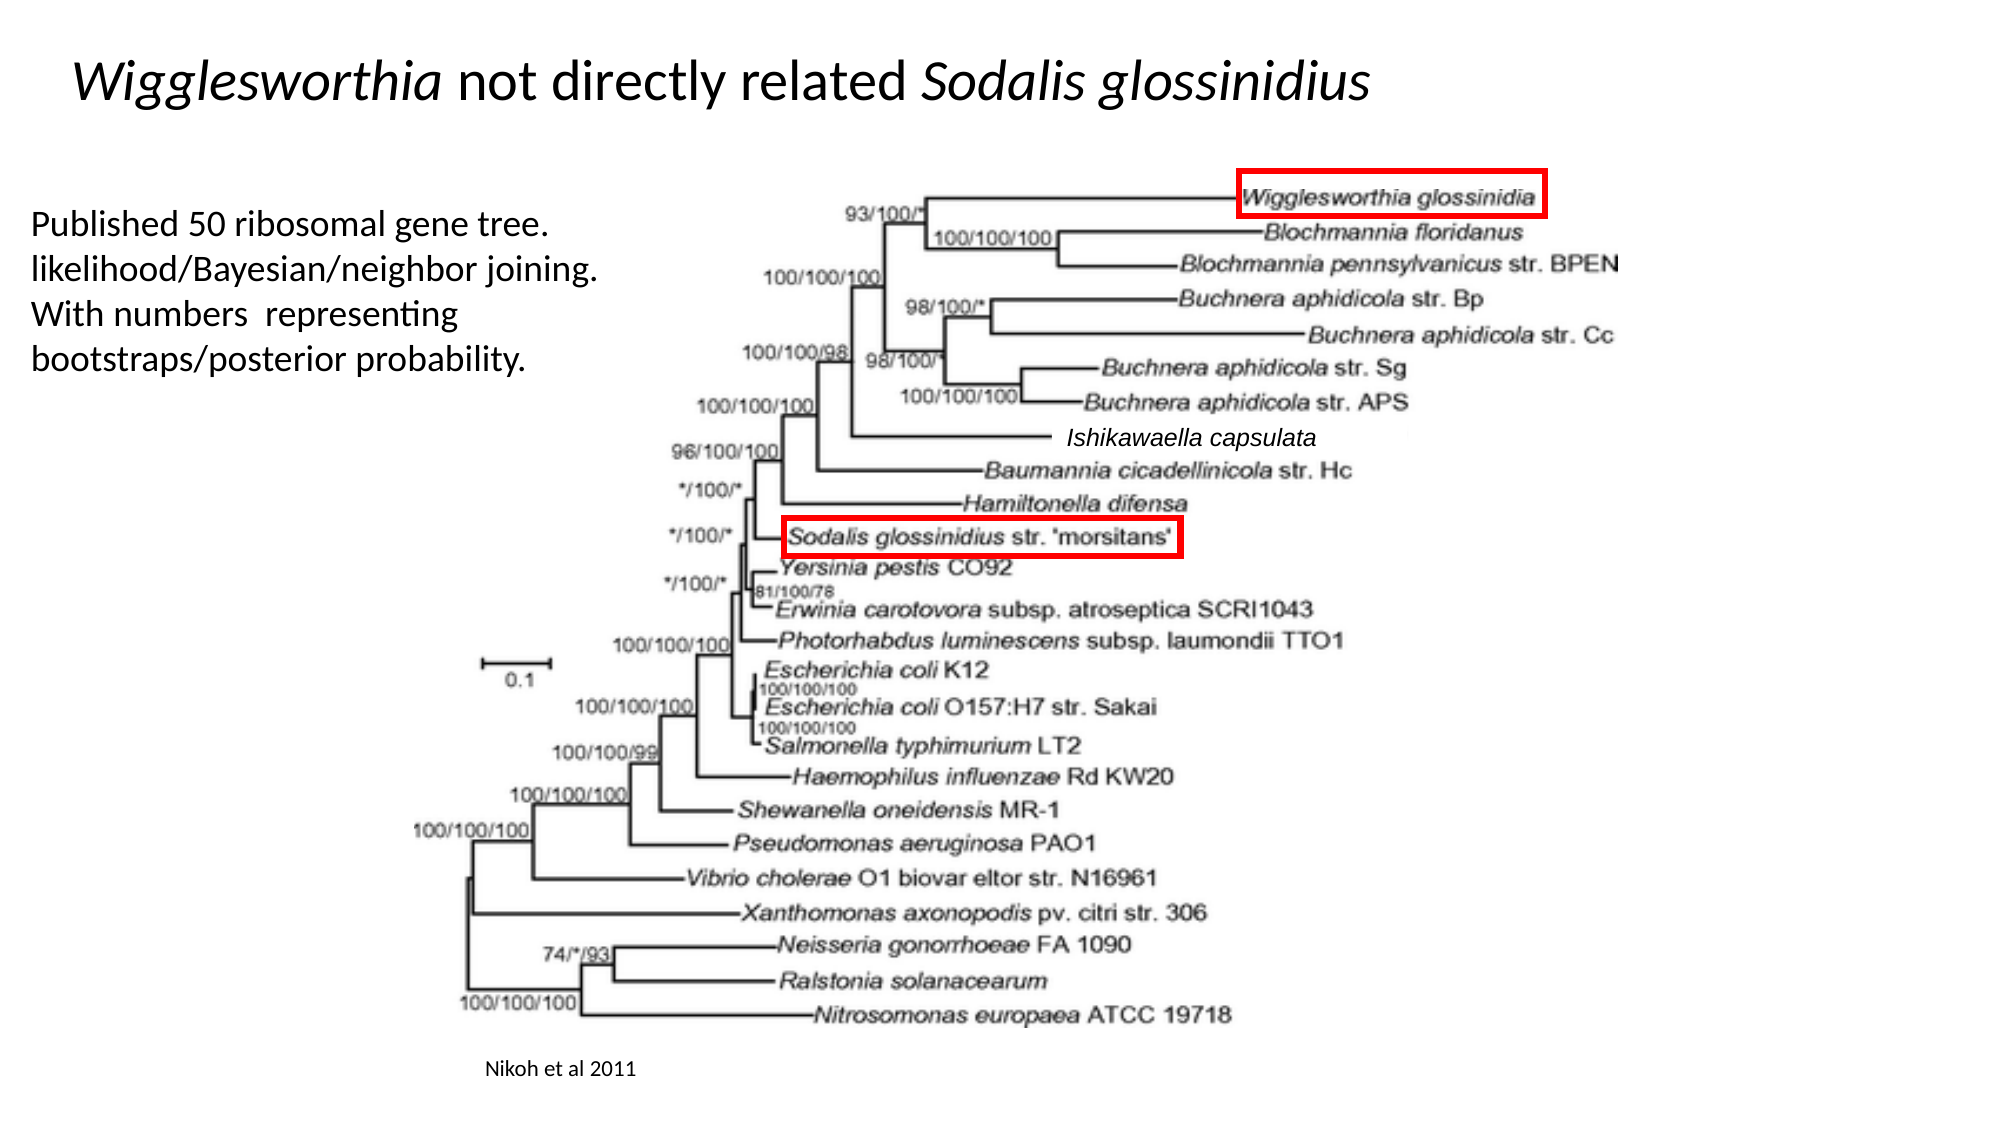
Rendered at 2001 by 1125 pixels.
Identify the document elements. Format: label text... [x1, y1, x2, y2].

text_box [1238, 170, 1546, 189]
text_box Wigglesworthia not directly related Sodalis glossinidius [56, 34, 1396, 120]
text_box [414, 189, 1618, 1028]
text_box Nikoh et al 2011 [470, 1046, 673, 1089]
text_box Published 50 ribosomal gene tree. likelihood/Bayesian/neighbor joining. With numbers representing bootstraps/posterior probability. [16, 191, 414, 387]
